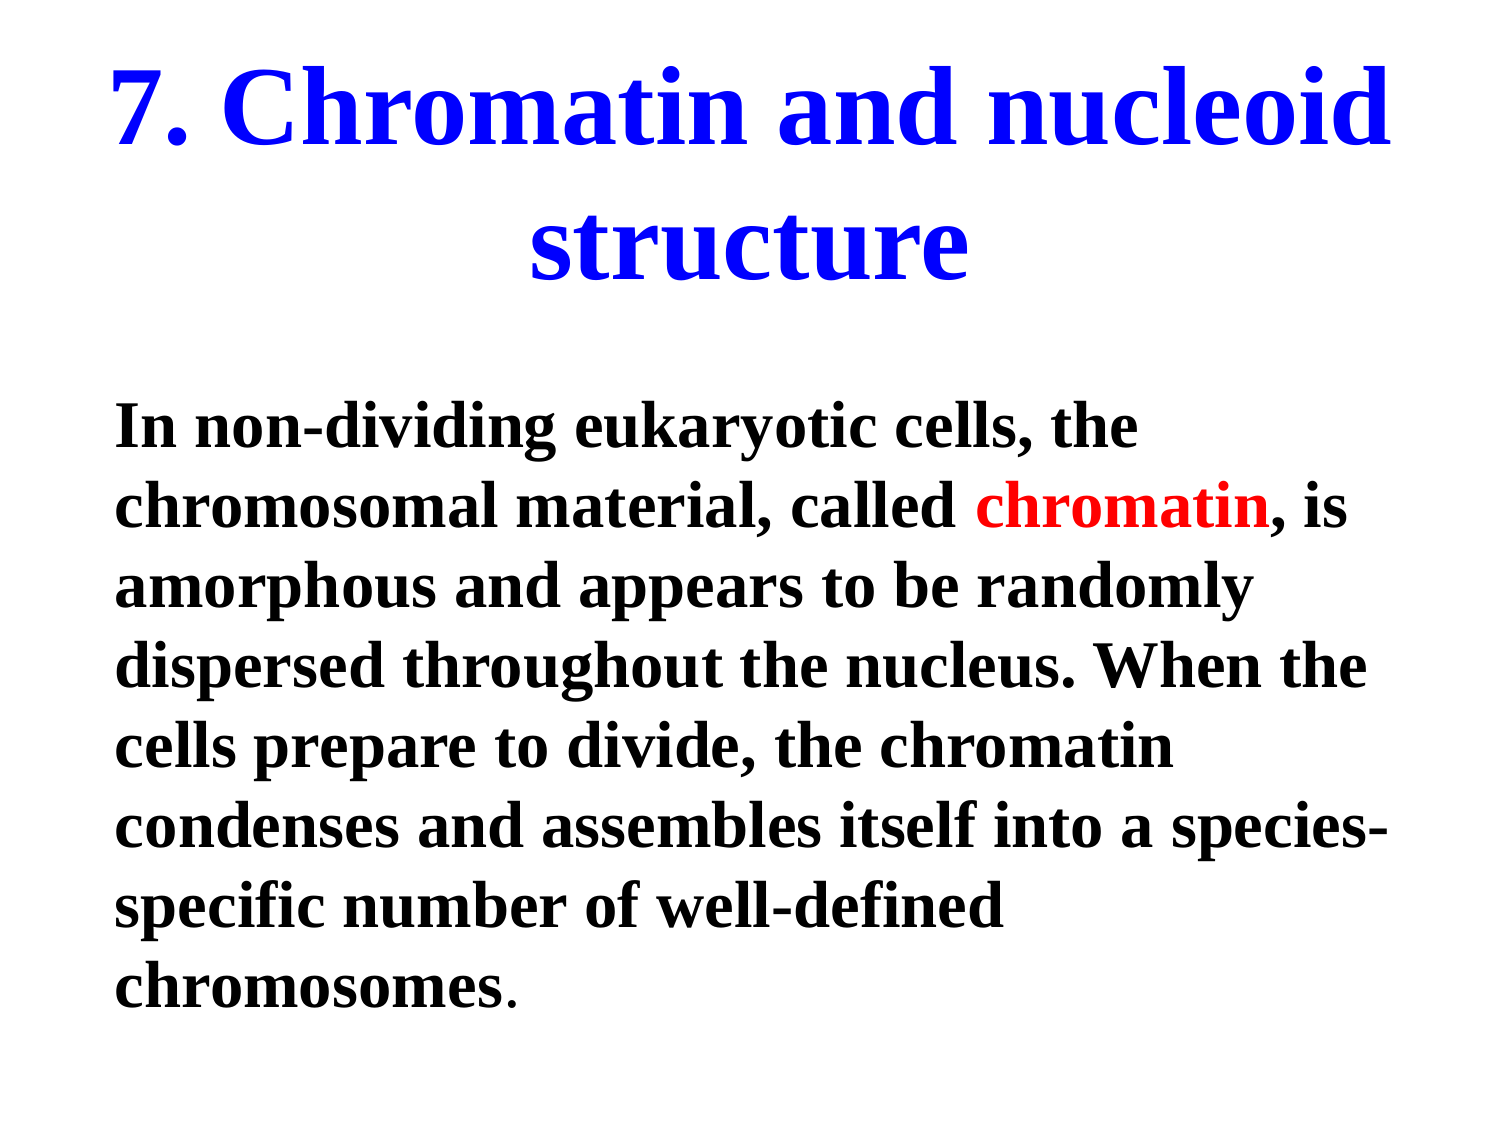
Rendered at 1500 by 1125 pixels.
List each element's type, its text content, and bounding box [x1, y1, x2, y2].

title 7. Chromatin and nucleoid structure [0, 66, 1500, 268]
text_box In non-dividing eukaryotic cells, the chromosomal material, called chromatin, is amorphous and appears to be randomly dispersed throughout the nucleus. When the cells prepare to divide, the chromatin condenses and assembles itself into a species-specific number of well-defined chromosomes. [100, 373, 1436, 1028]
